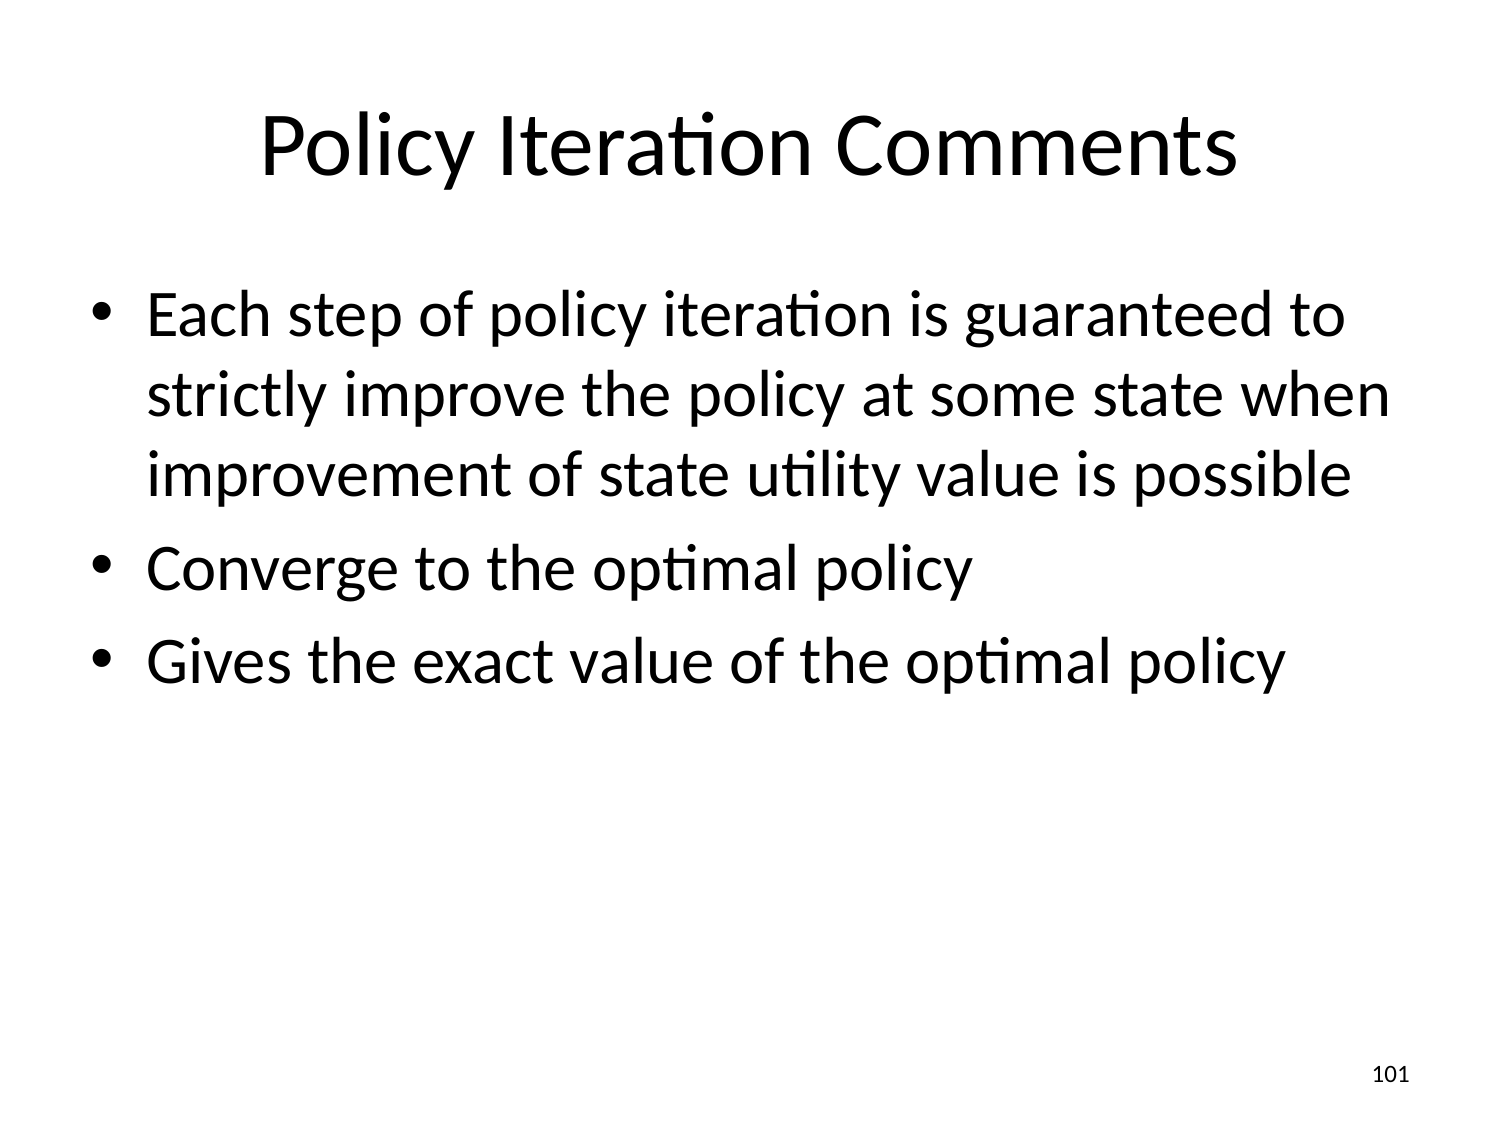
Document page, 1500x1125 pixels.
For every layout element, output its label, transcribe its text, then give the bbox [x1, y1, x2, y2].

slide_number ‹#› [1074, 1042, 1425, 1103]
title Policy Iteration Comments [75, 45, 1425, 233]
list Each step of policy iteration is guaranteed to strictly improve the policy at some state when improvement of state utility value is possible Converge to the optimal policy Gives the exact value of the optimal policy [75, 262, 1425, 1005]
